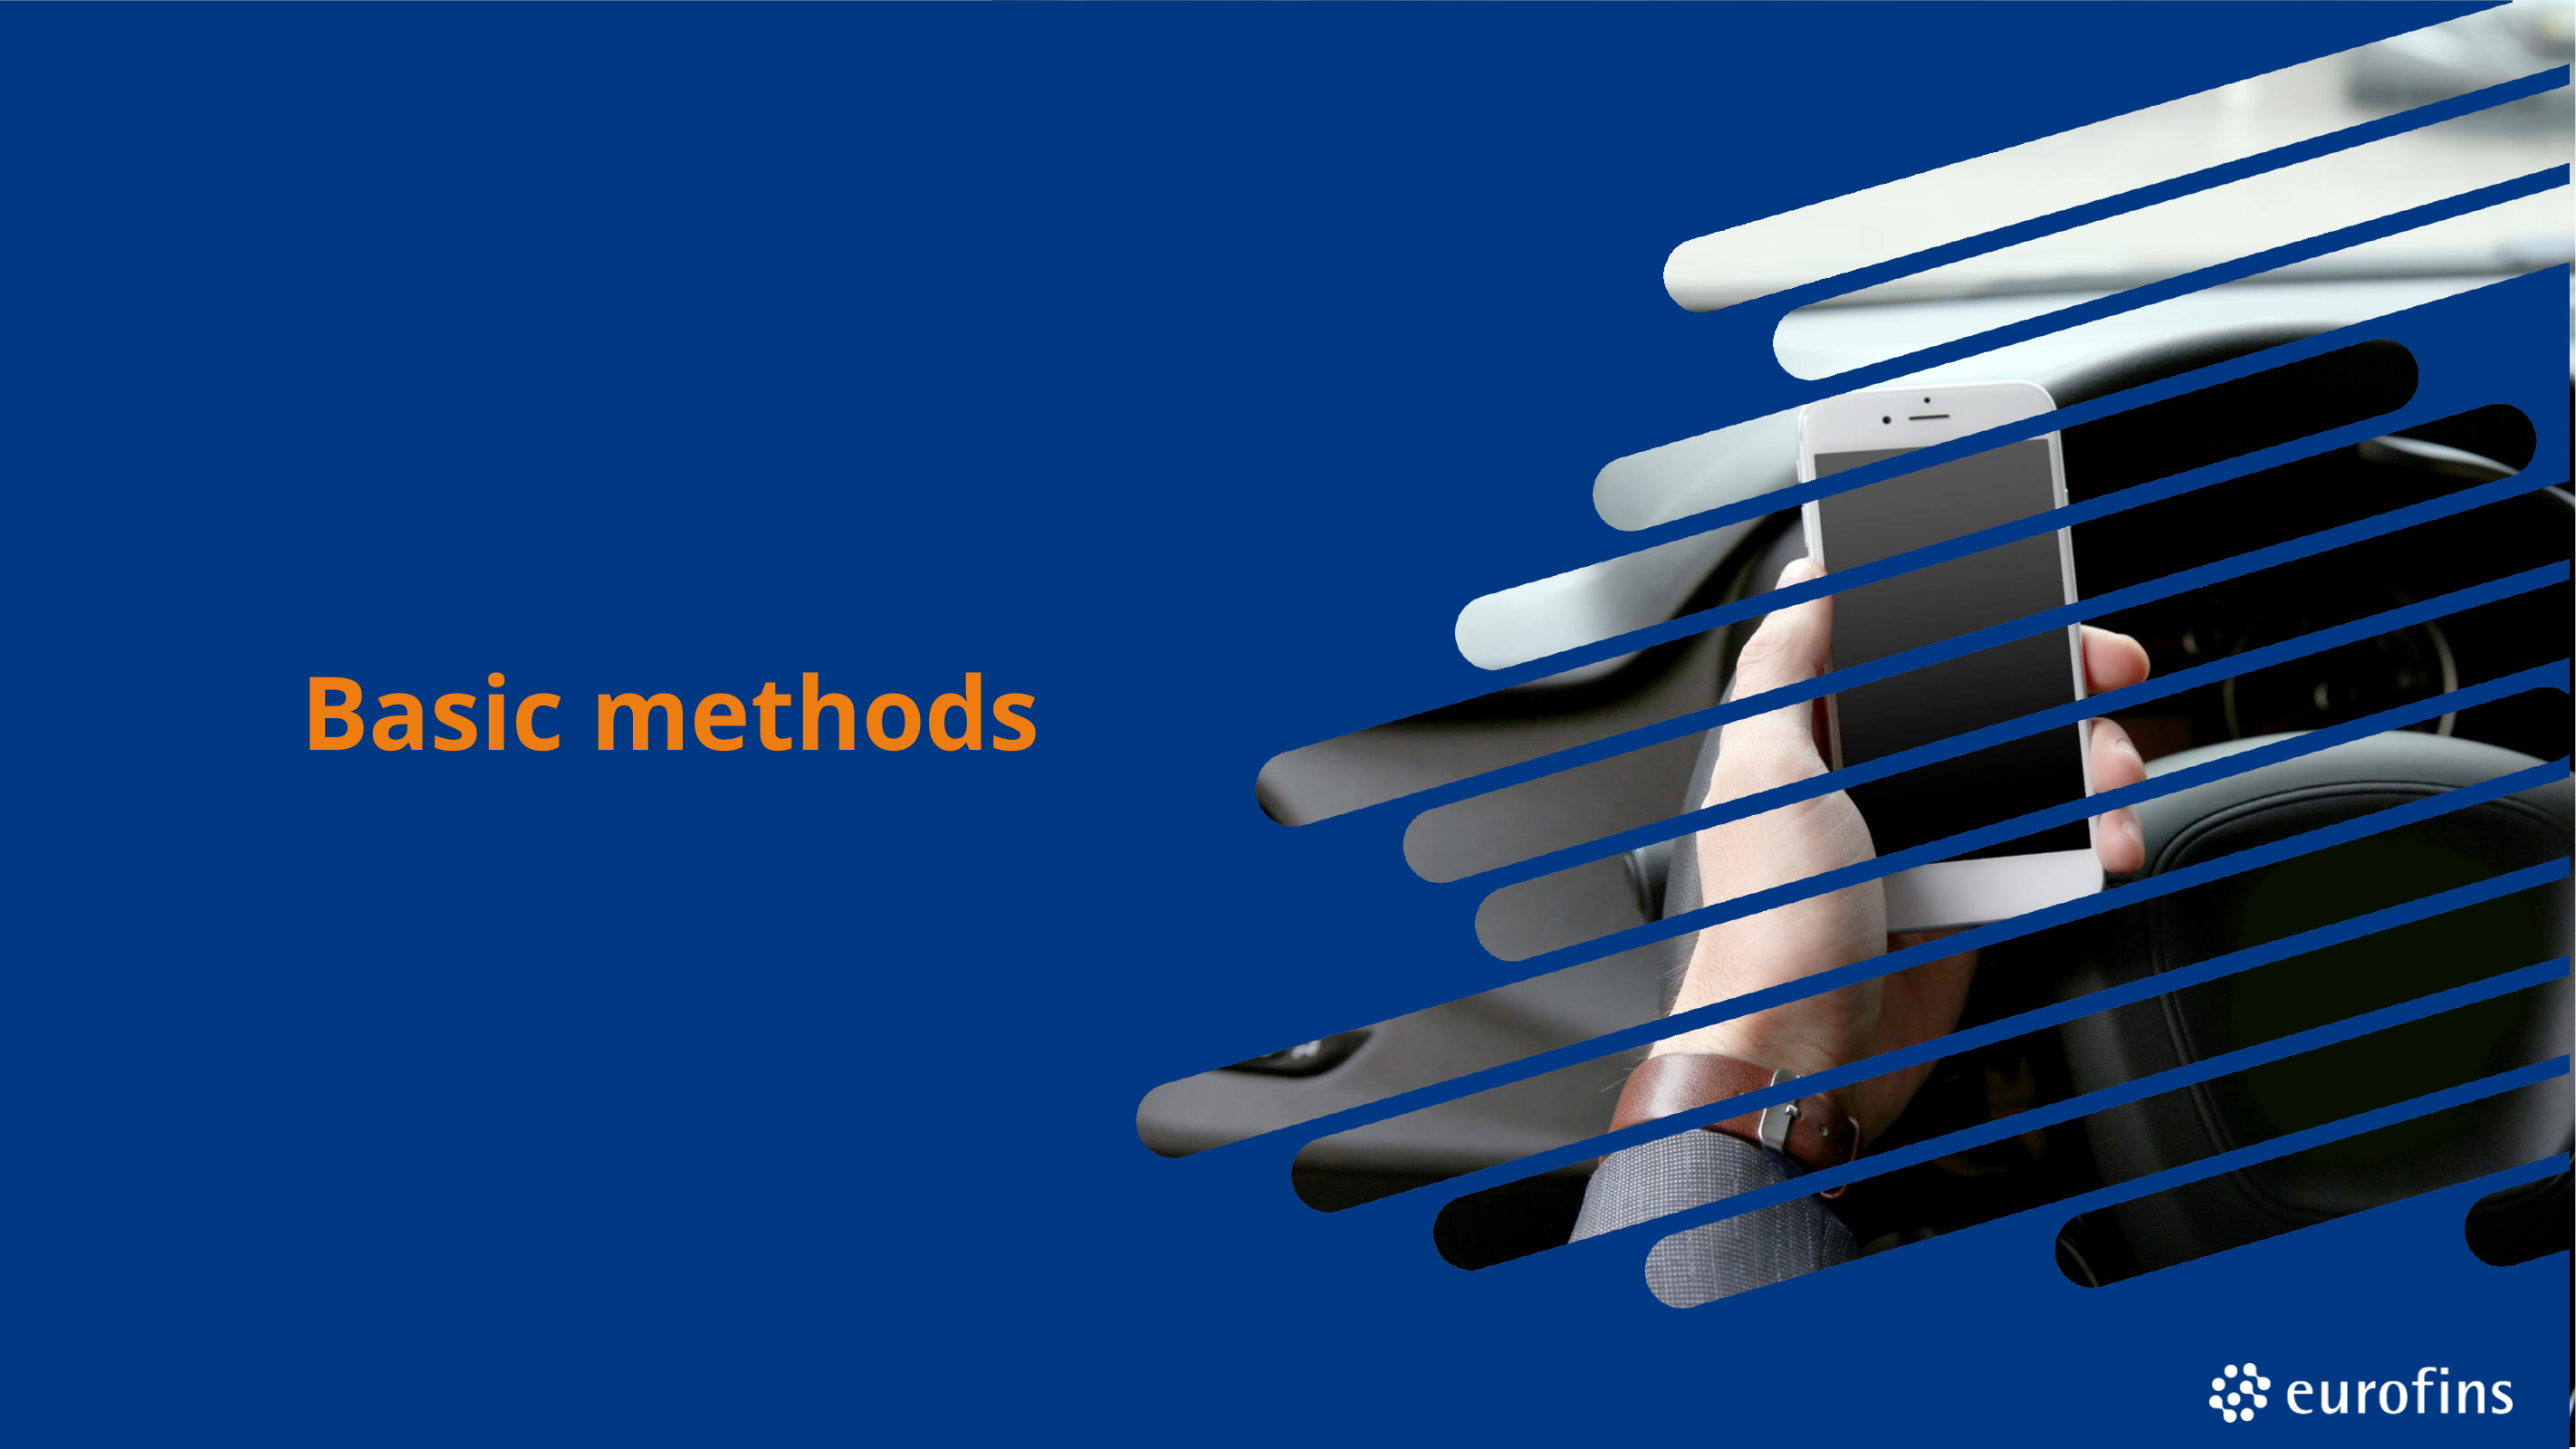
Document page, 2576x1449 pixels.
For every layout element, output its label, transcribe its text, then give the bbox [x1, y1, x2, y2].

picture [0, 0, 2576, 1449]
list Basic methods [287, 641, 1377, 760]
